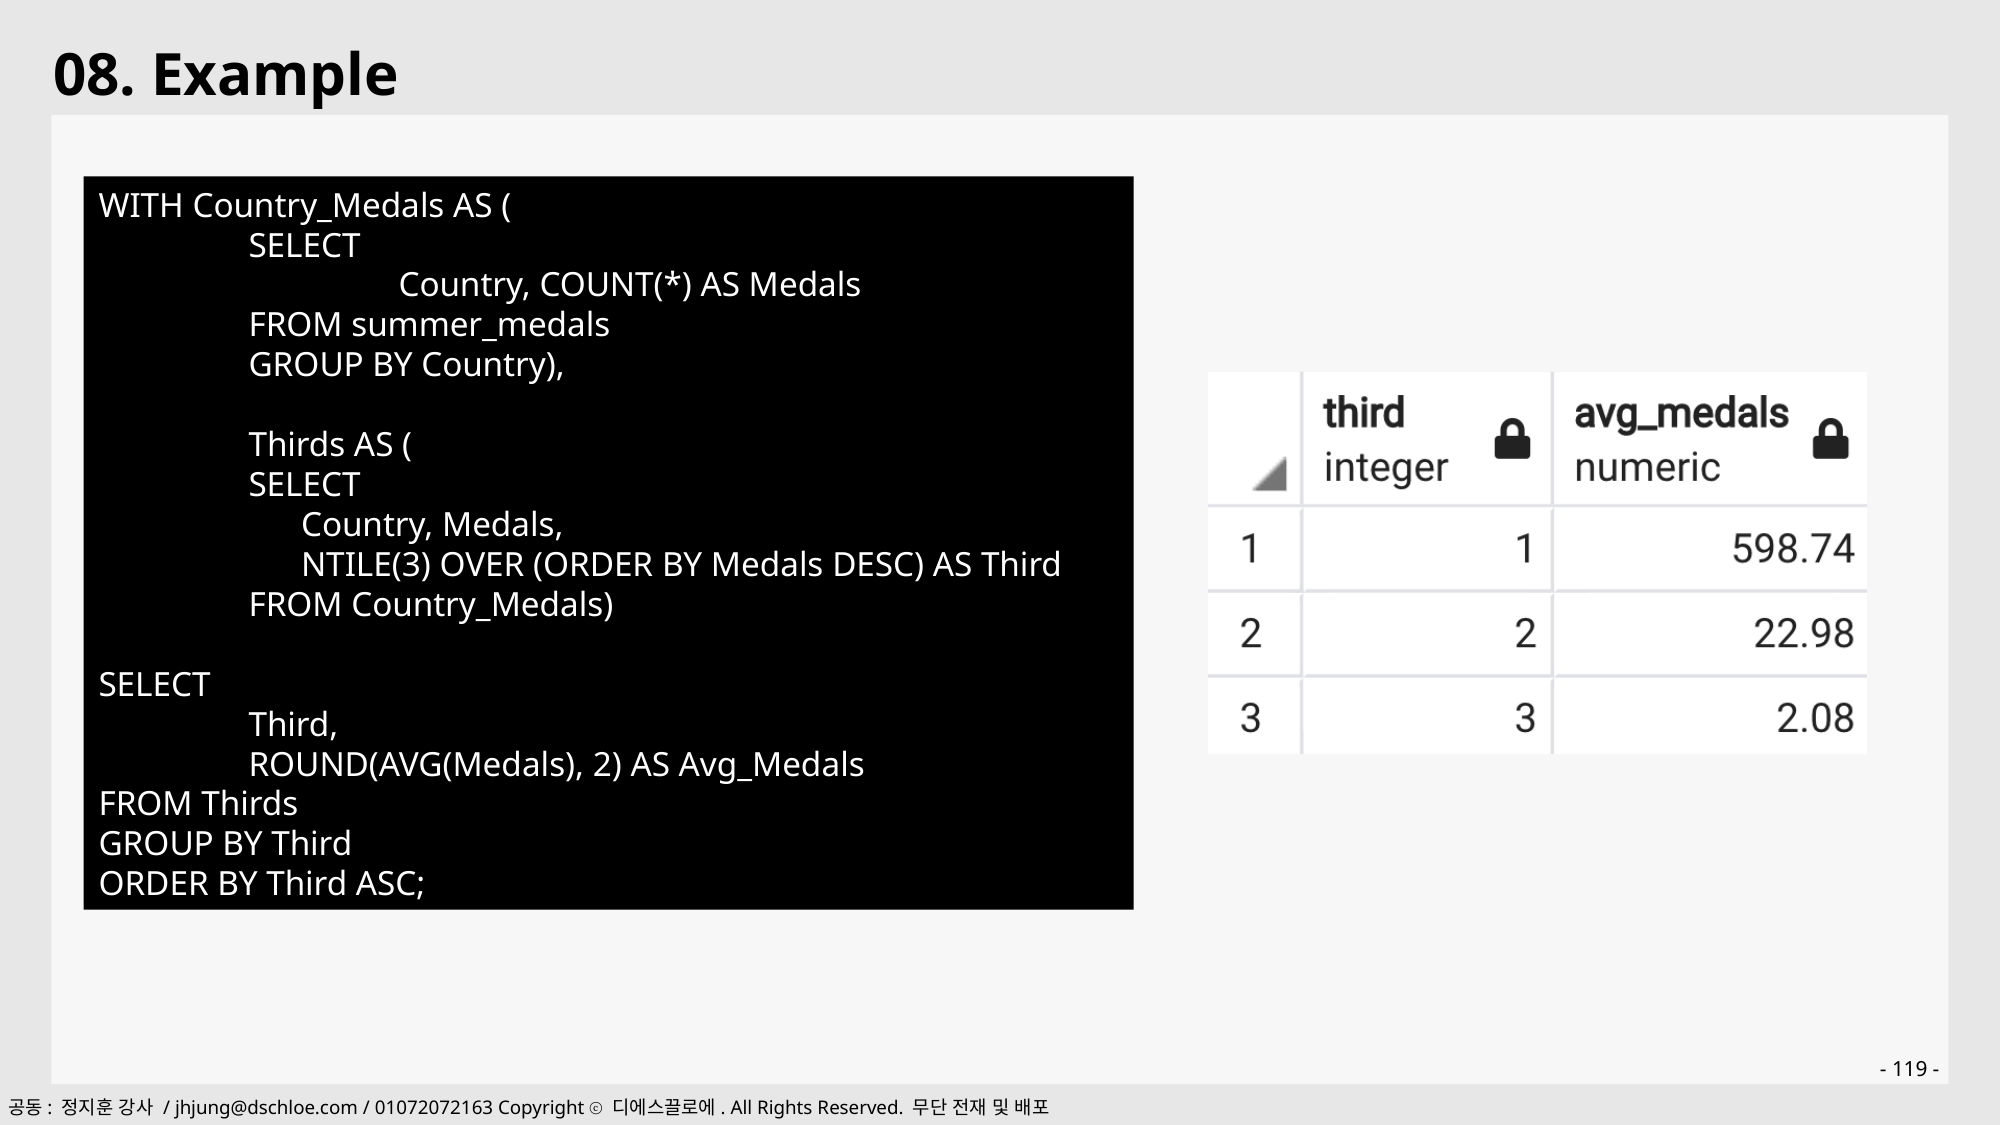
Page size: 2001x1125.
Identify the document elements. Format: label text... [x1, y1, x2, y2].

text_box 08. Example [38, 30, 414, 115]
slide_number - 119 - [1504, 1039, 1955, 1100]
text_box WITH Country_Medals AS ( SELECT Country, COUNT(*) AS Medals FROM summer_medals GROUP BY Country), Thirds AS ( SELECT Country, Medals, NTILE(3) OVER (ORDER BY Medals DESC) AS Third FROM Country_Medals) SELECT Third, ROUND(AVG(Medals), 2) AS Avg_Medals FROM Thirds GROUP BY Third ORDER BY Third ASC; [83, 176, 1134, 910]
picture [1208, 371, 1867, 754]
